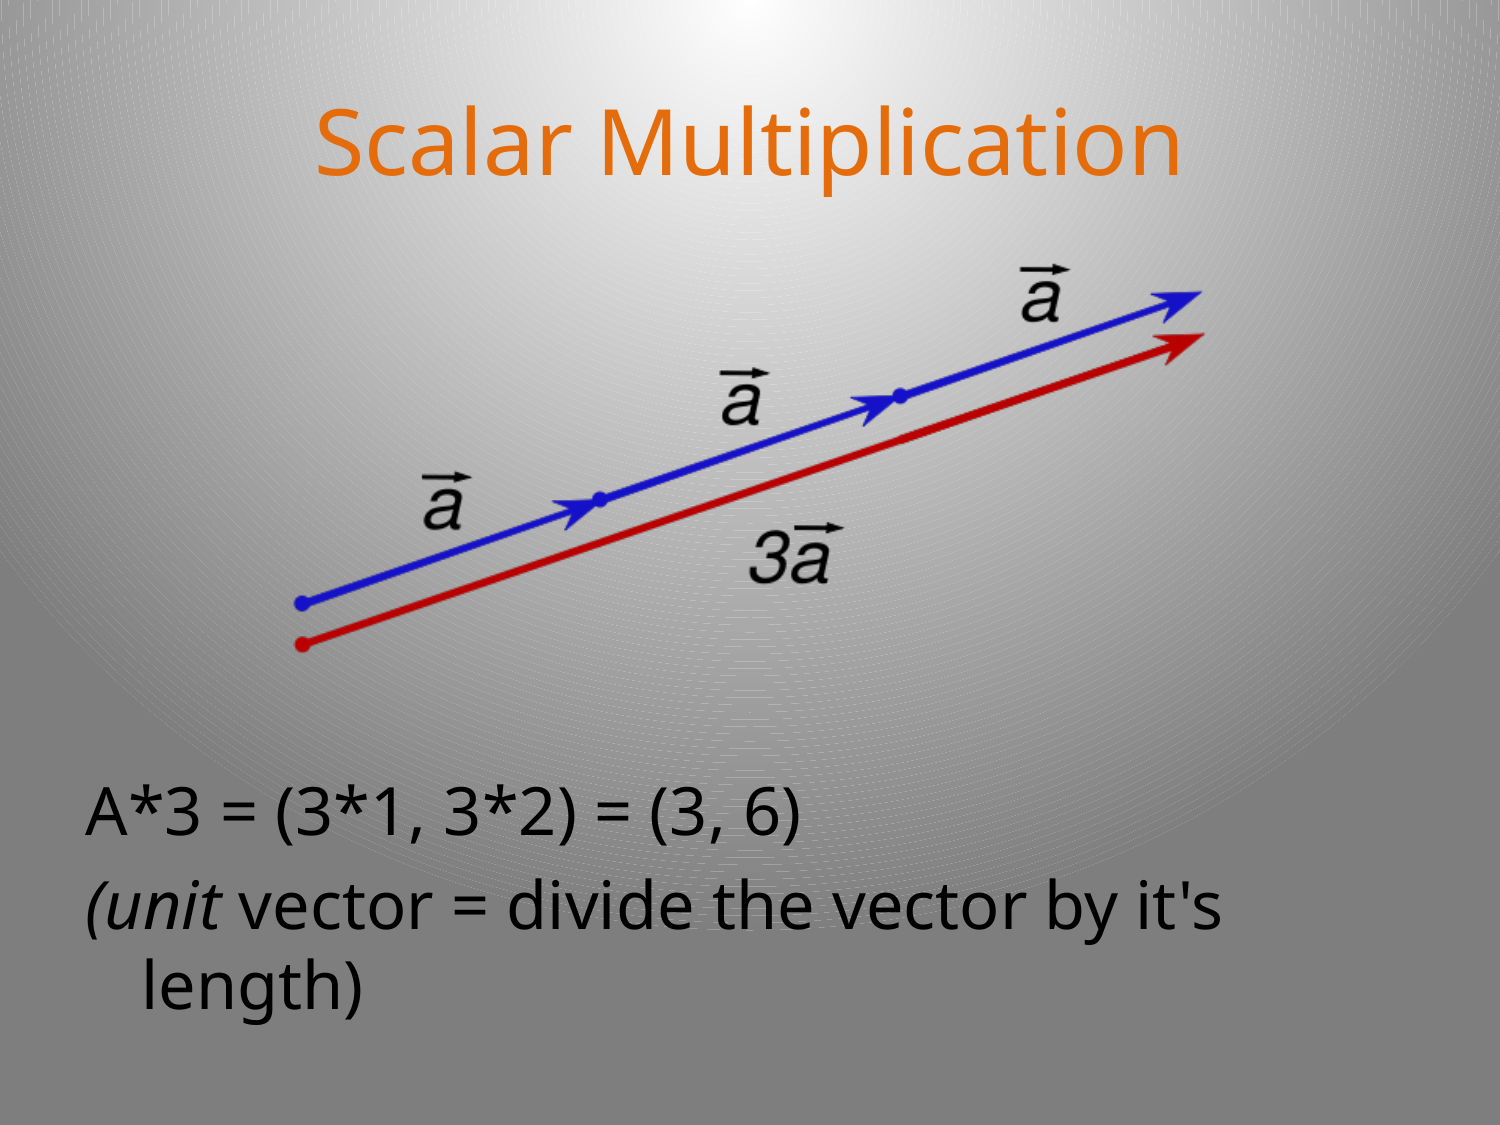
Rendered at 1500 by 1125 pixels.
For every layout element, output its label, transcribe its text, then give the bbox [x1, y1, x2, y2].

title Scalar Multiplication [75, 45, 1425, 233]
list A*3 = (3*1, 3*2) = (3, 6) (unit vector = divide the vector by it's length) [70, 761, 1421, 1043]
picture [269, 175, 1242, 716]
